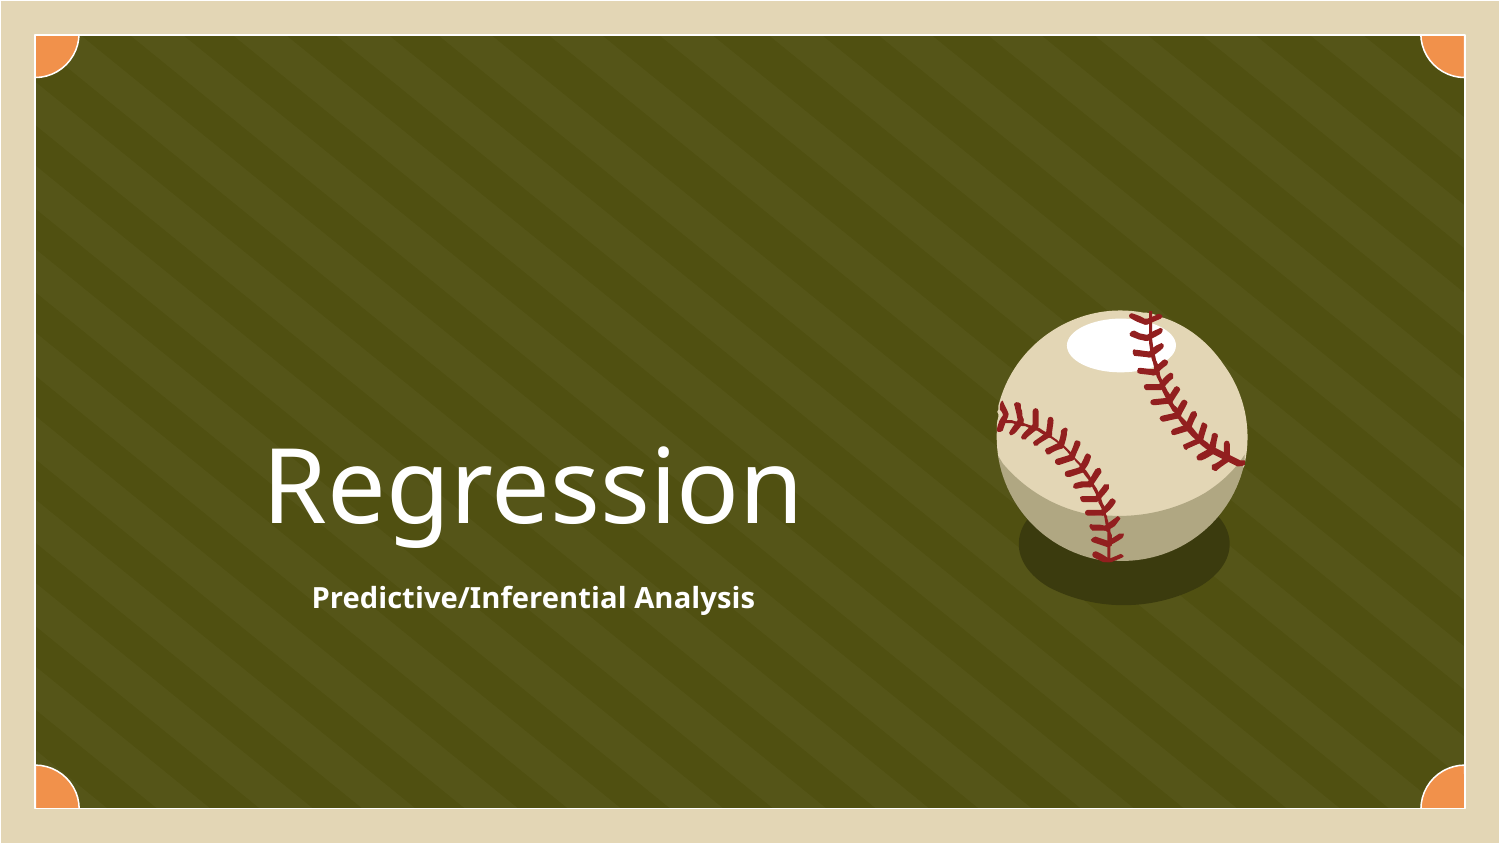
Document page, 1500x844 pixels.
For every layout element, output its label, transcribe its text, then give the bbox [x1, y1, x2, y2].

subtitle Predictive/Inferential Analysis [118, 559, 950, 640]
title Regression [118, 412, 950, 551]
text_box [993, 310, 1253, 606]
